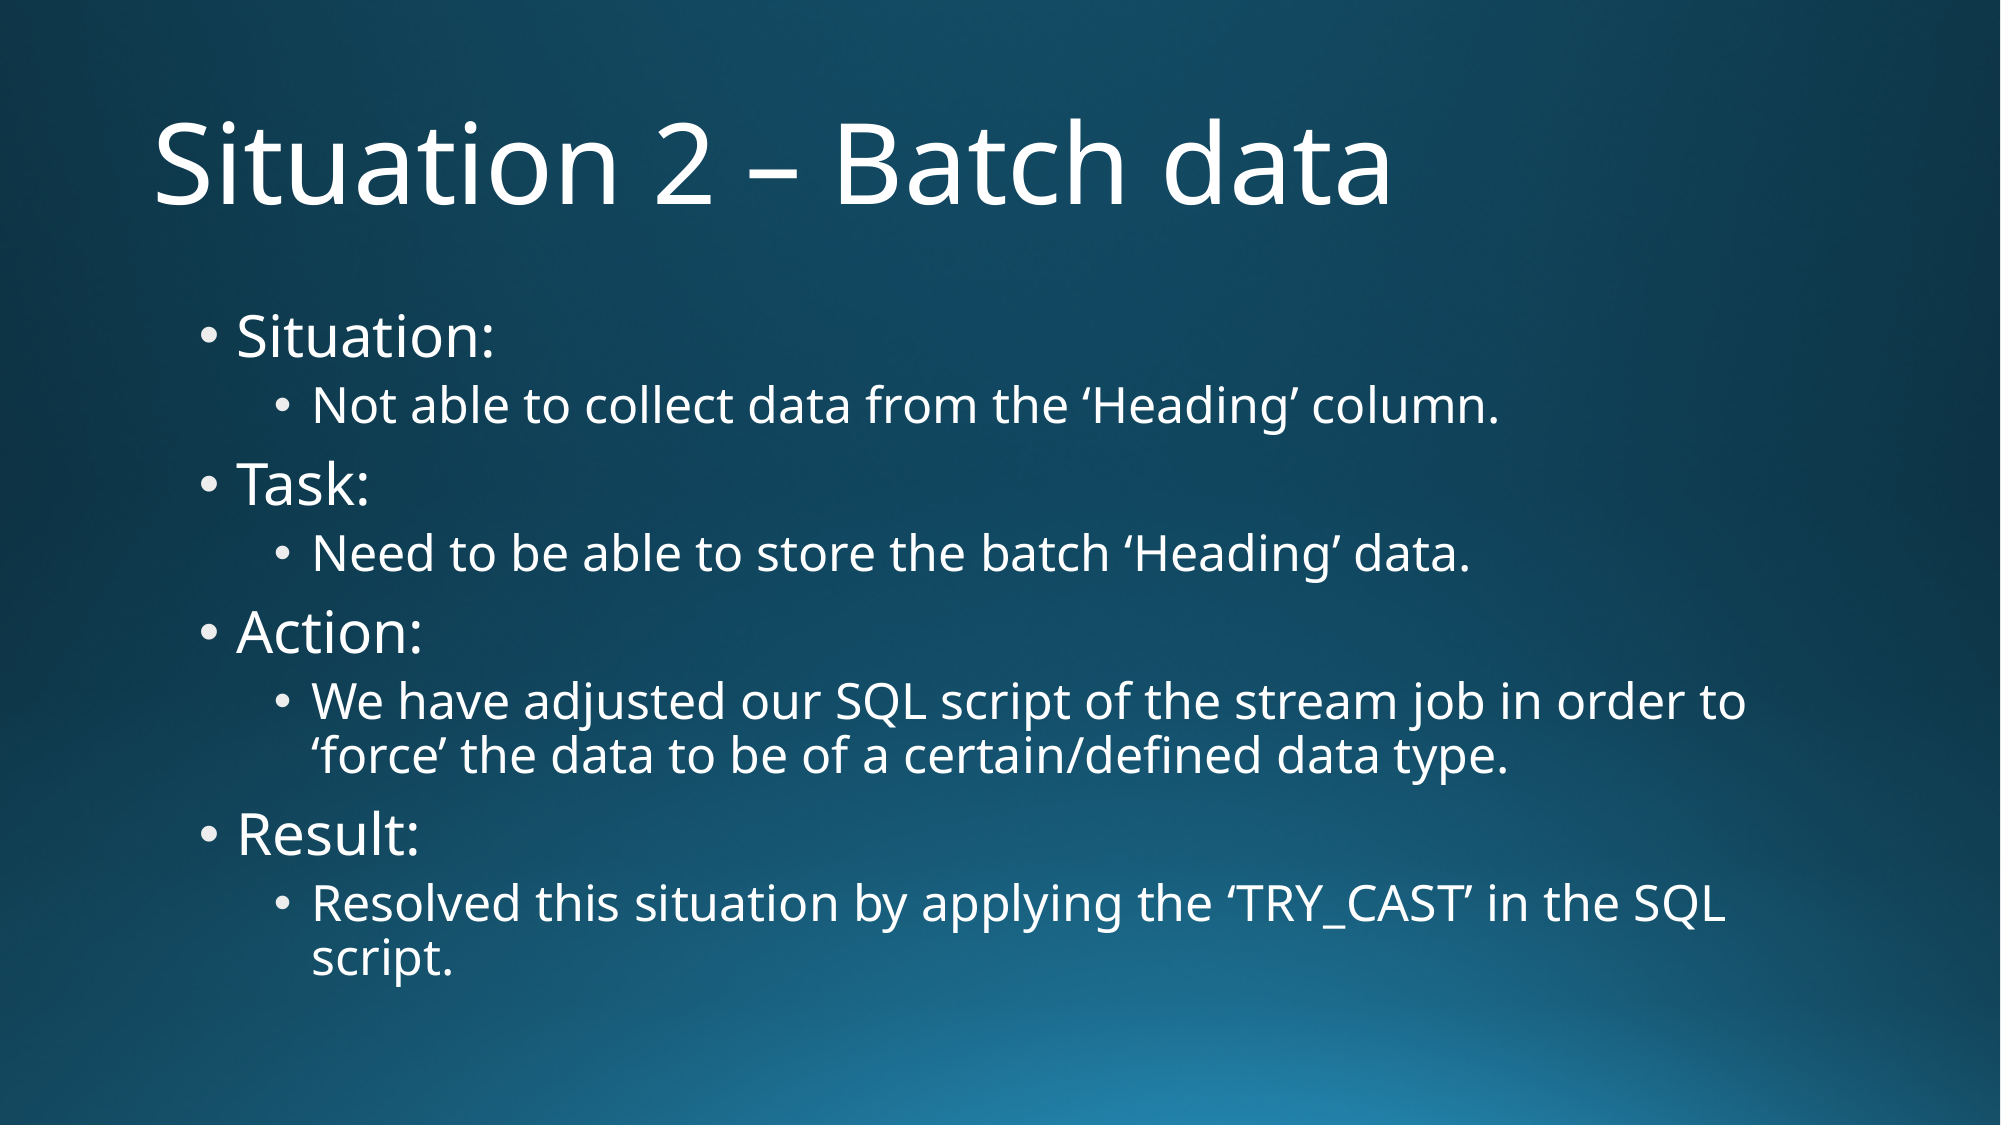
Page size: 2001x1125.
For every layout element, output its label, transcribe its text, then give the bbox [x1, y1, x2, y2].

picture [0, 0, 2001, 1125]
title Situation 2 – Batch data [137, 59, 1863, 278]
list Situation: Not able to collect data from the ‘Heading’ column. Task: Need to be able to store the batch ‘Heading’ data. Action: We have adjusted our SQL script of the stream job in order to ‘force’ the data to be of a certain/defined data type. Result: Resolved this situation by applying the ‘TRY_CAST’ in the SQL script. [183, 299, 1863, 1014]
